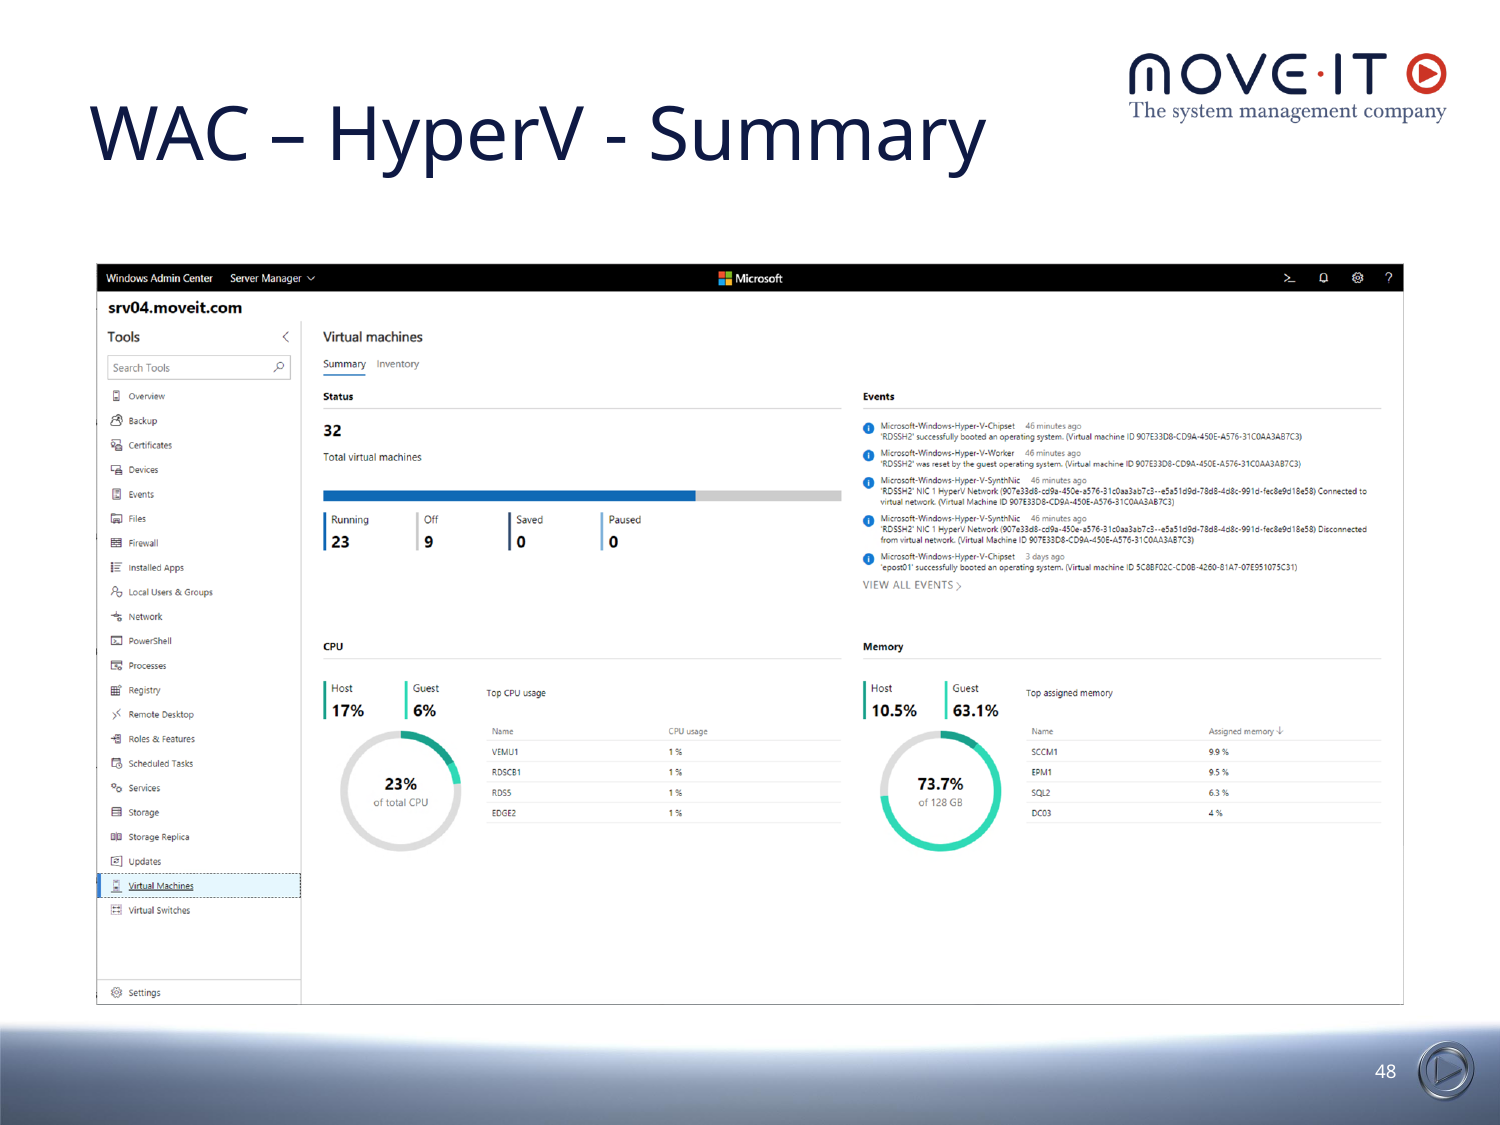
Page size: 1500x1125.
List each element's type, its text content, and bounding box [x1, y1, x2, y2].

text_box WAC – HyperV - Summary [74, 30, 1105, 231]
text_box <number> [1074, 1042, 1412, 1103]
picture [0, 0, 1500, 1125]
